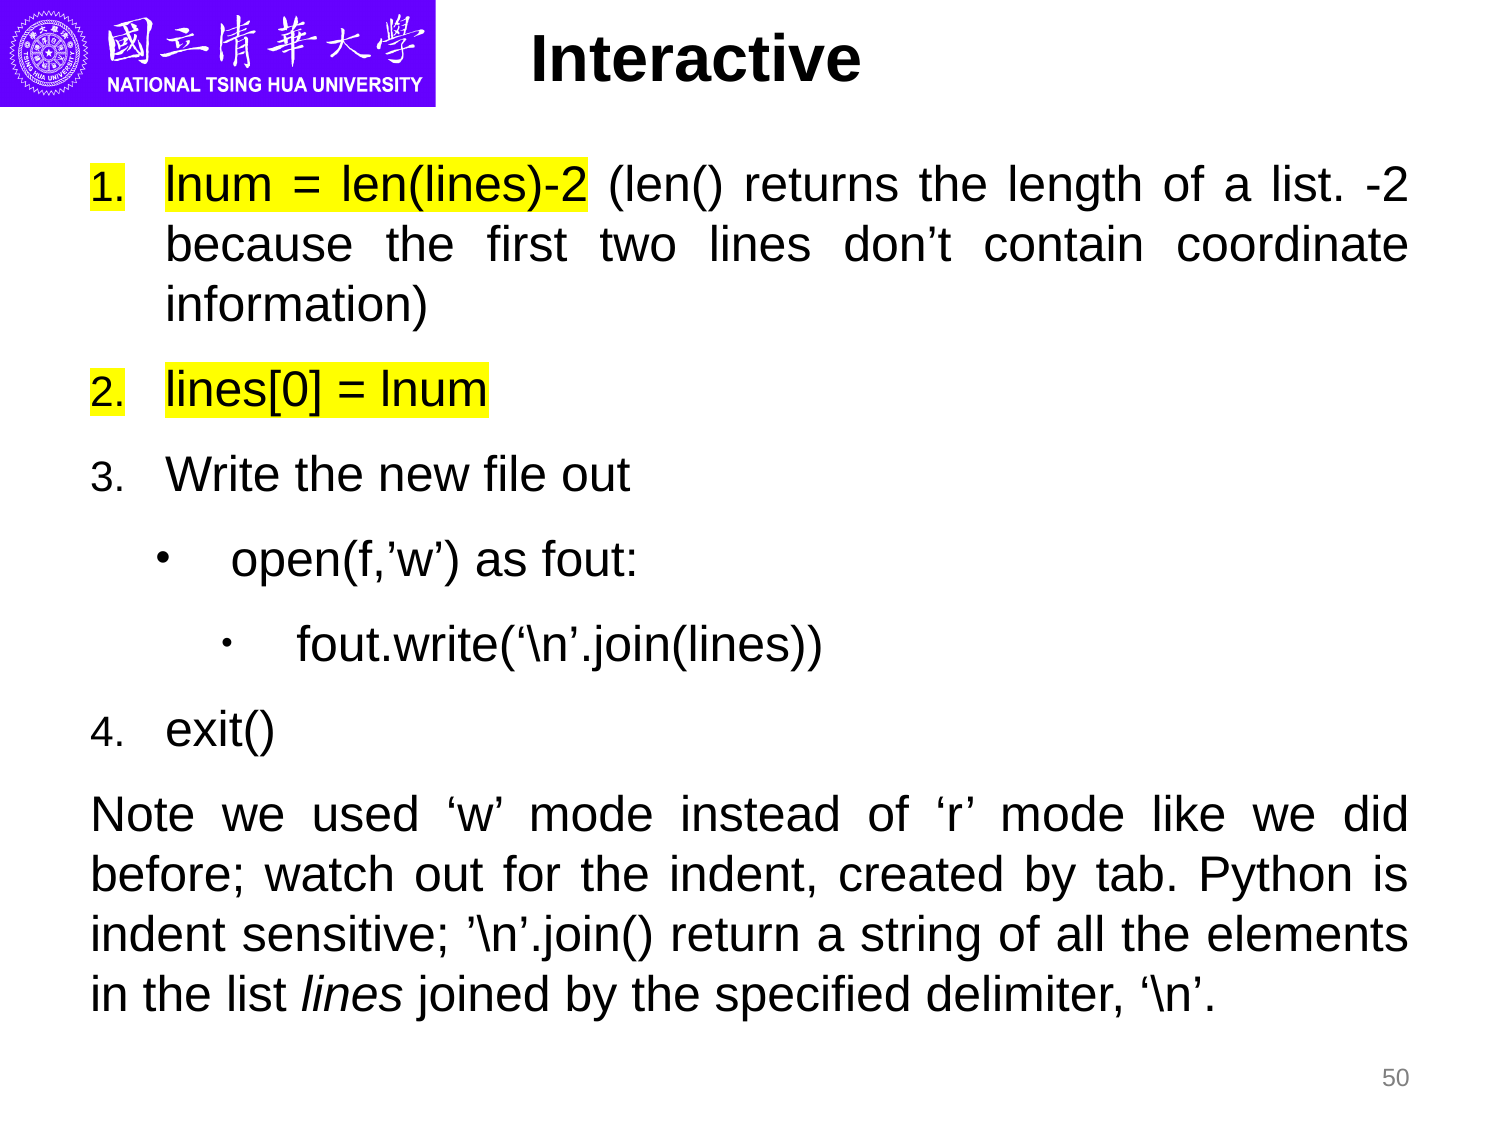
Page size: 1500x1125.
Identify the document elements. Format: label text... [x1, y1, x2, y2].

picture [0, 0, 436, 107]
slide_number 50 [1308, 1050, 1425, 1103]
title Interactive [515, 0, 1425, 107]
list lnum = len(lines)-2 (len() returns the length of a list. -2 because the first two lines don’t contain coordinate information) lines[0] = lnum Write the new file out open(f,’w’) as fout: fout.write(‘\n’.join(lines)) exit() Note we used ‘w’ mode instead of ‘r’ mode like we did before; watch out for the indent, created by tab. Python is indent sensitive; ’\n’.join() return a string of all the elements in the list lines joined by the specified delimiter, ‘\n’. [75, 144, 1425, 1032]
